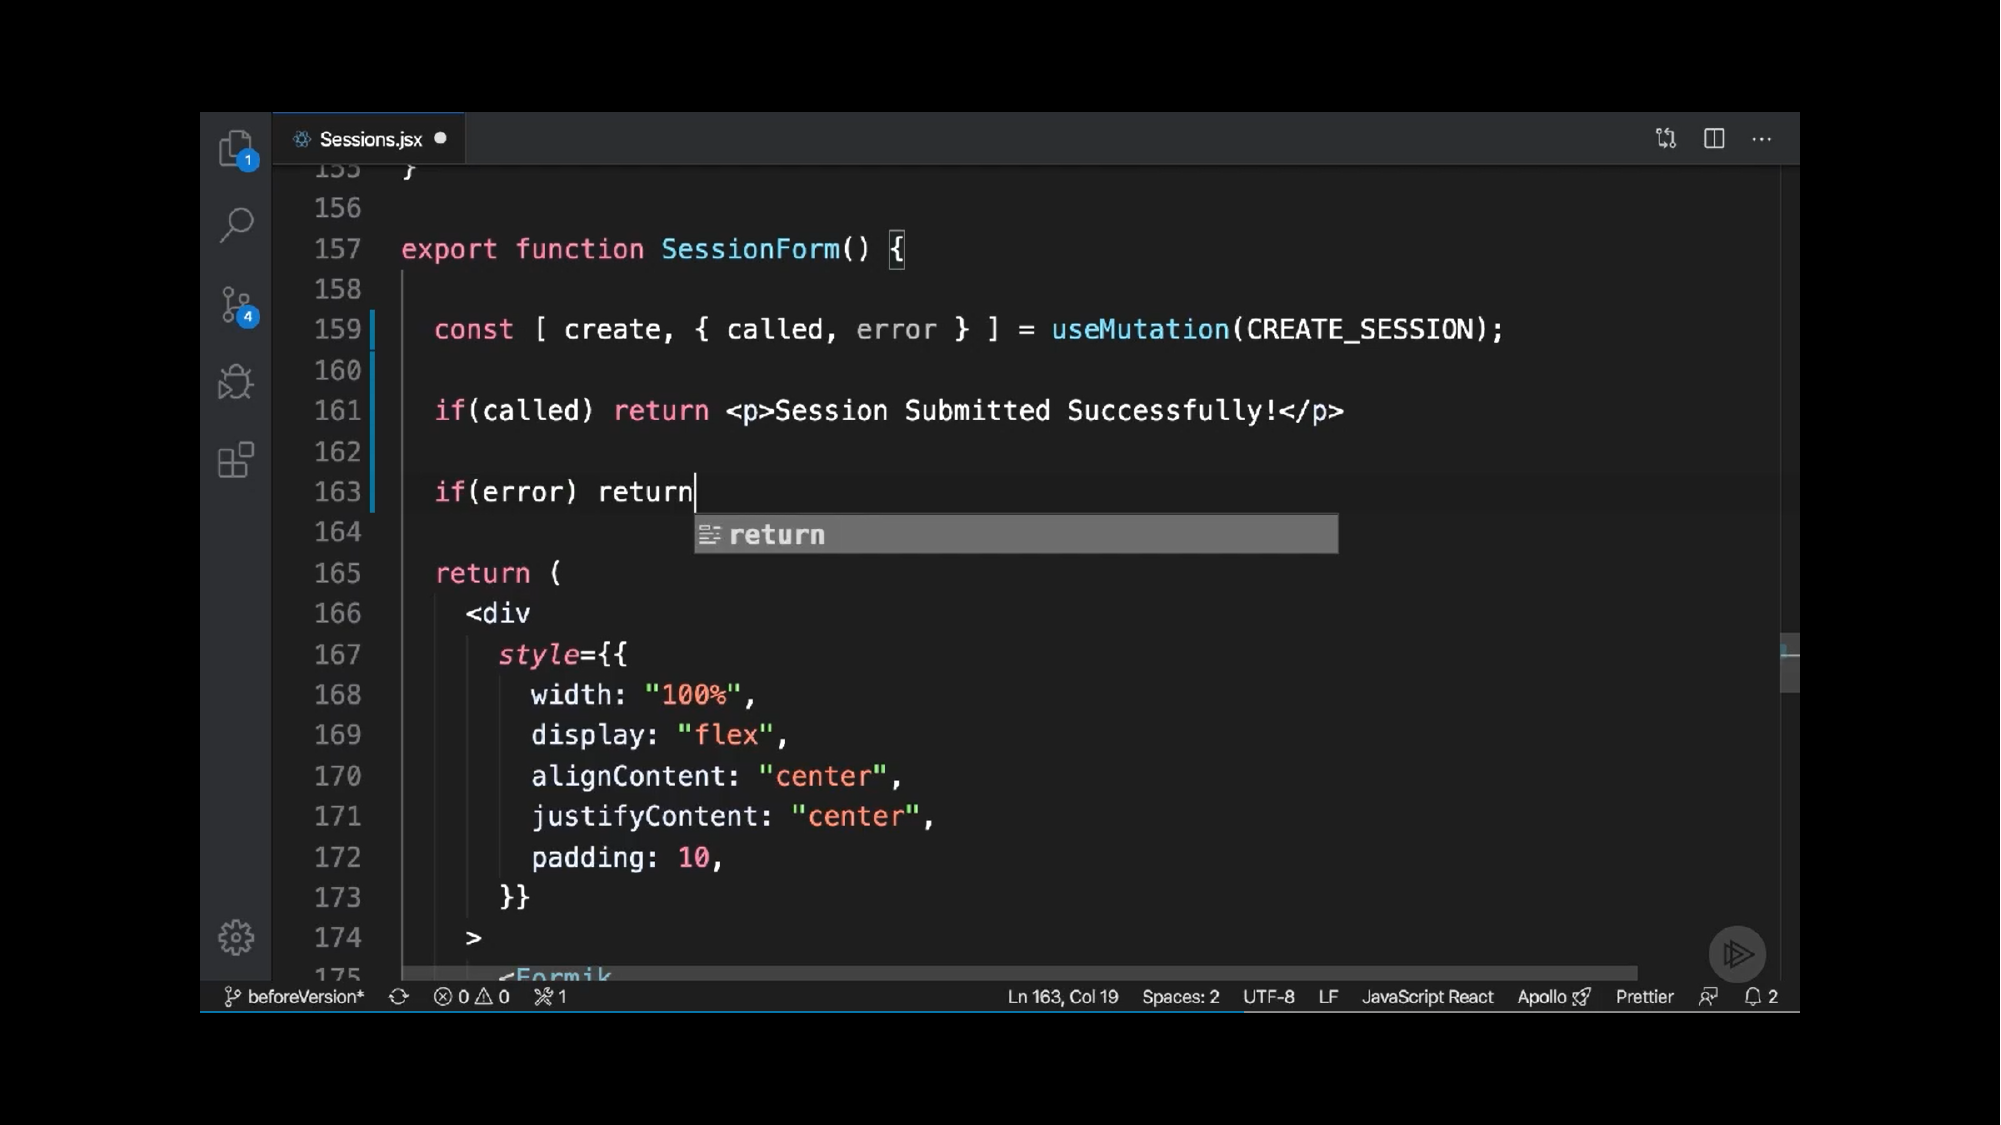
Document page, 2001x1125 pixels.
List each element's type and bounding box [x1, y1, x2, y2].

picture [199, 112, 1800, 1013]
